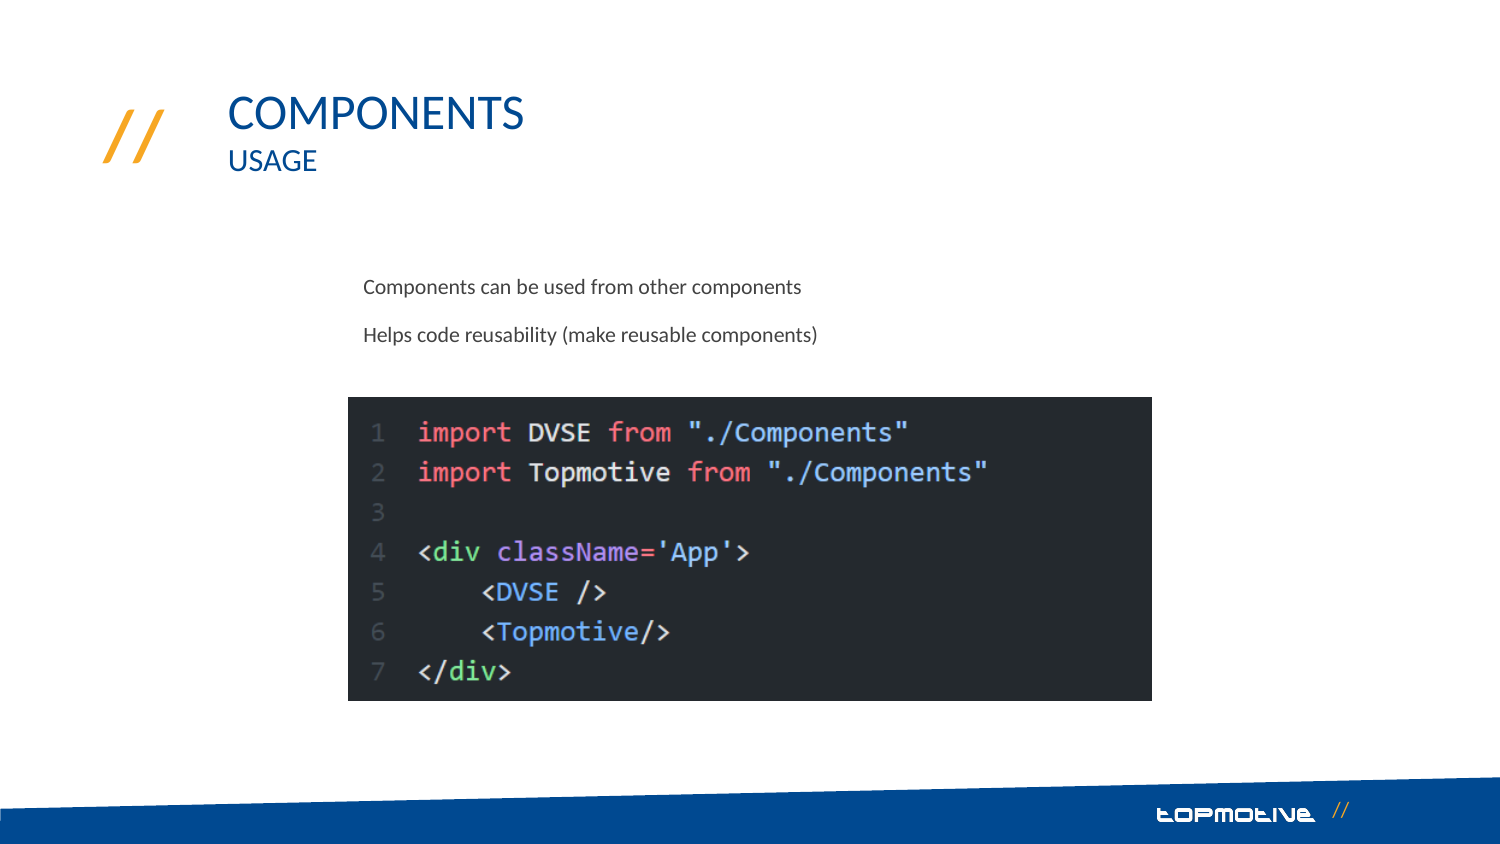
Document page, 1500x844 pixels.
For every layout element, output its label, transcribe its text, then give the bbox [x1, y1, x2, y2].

title Components Usage [212, 64, 1368, 215]
picture [348, 397, 1152, 701]
list Components can be used from other components Helps code reusability (make reusable components) [348, 260, 1152, 397]
picture [1157, 808, 1316, 822]
